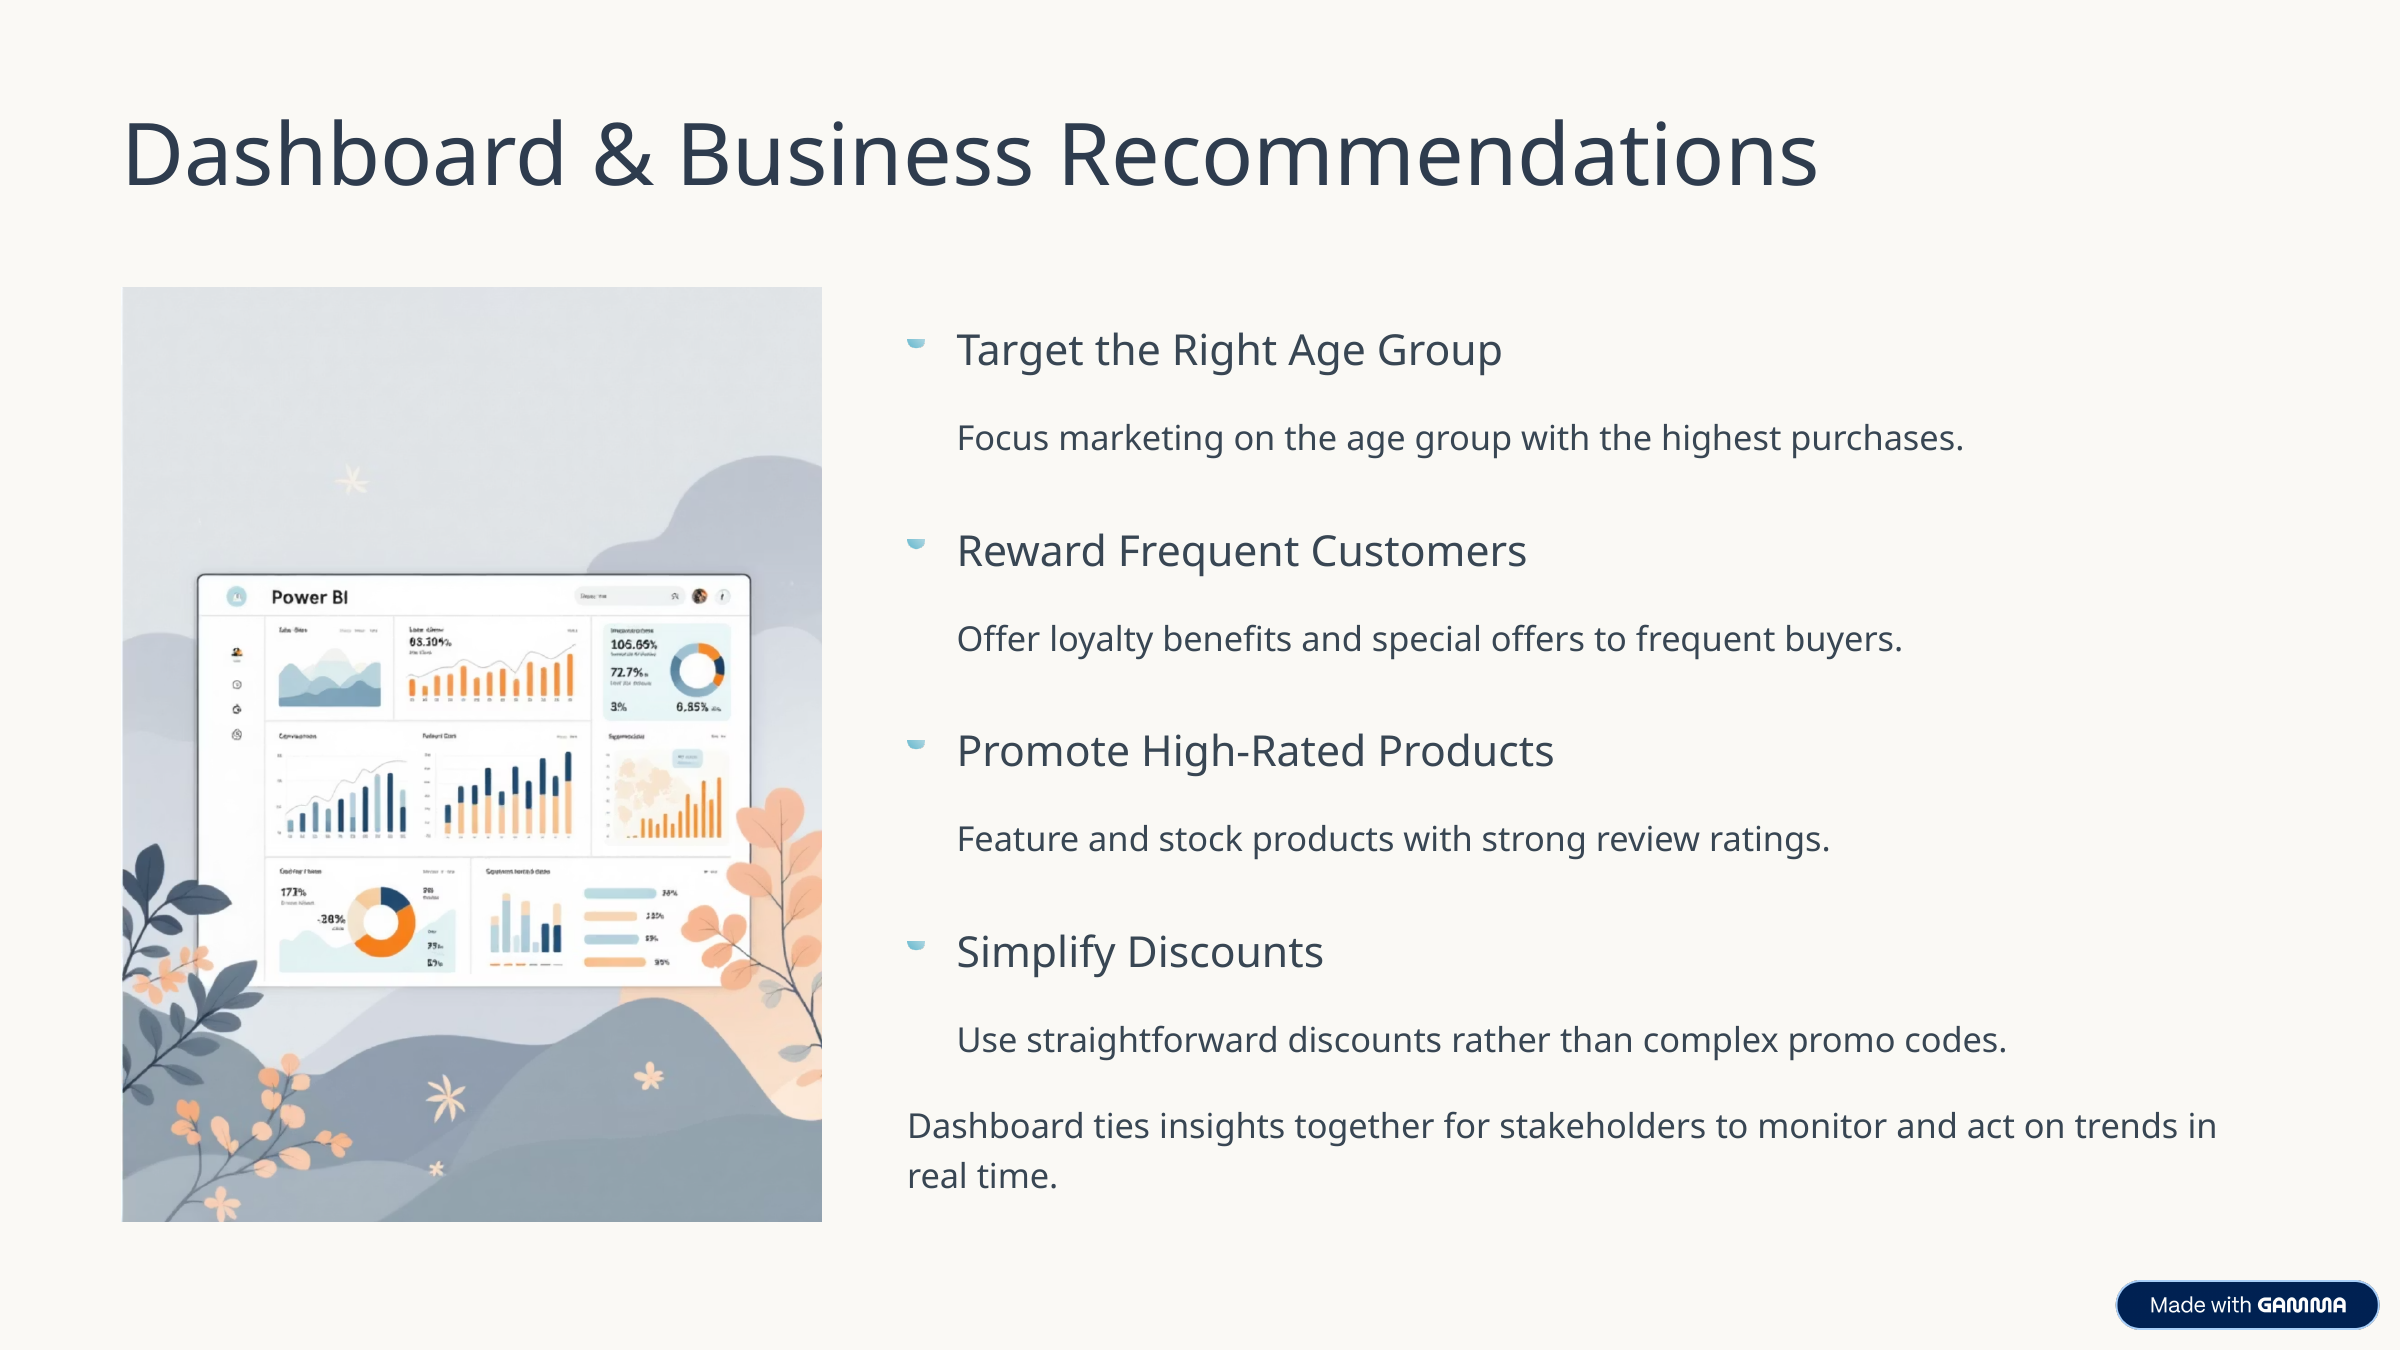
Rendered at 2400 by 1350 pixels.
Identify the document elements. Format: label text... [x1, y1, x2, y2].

picture [907, 339, 925, 357]
text_box Offer loyalty benefits and special offers to frequent buyers. [956, 607, 2280, 658]
text_box Feature and stock products with strong review ratings. [956, 808, 2280, 859]
picture [907, 740, 925, 759]
text_box Simplify Discounts [956, 923, 1390, 978]
picture [121, 287, 822, 1222]
text_box Dashboard & Business Recommendations [121, 95, 1769, 204]
text_box Promote High-Rated Products [956, 722, 1550, 777]
picture [907, 941, 925, 959]
text_box Dashboard ties insights together for stakeholders to monitor and act on trends in real time. [907, 1095, 2280, 1196]
text_box Use straightforward discounts rather than complex promo codes. [956, 1009, 2280, 1060]
picture [907, 539, 925, 558]
text_box Target the Right Age Group [956, 320, 1502, 375]
text_box Focus marketing on the age group with the highest purchases. [956, 407, 2280, 458]
picture [2106, 1271, 2389, 1339]
text_box Reward Frequent Customers [956, 521, 1517, 576]
